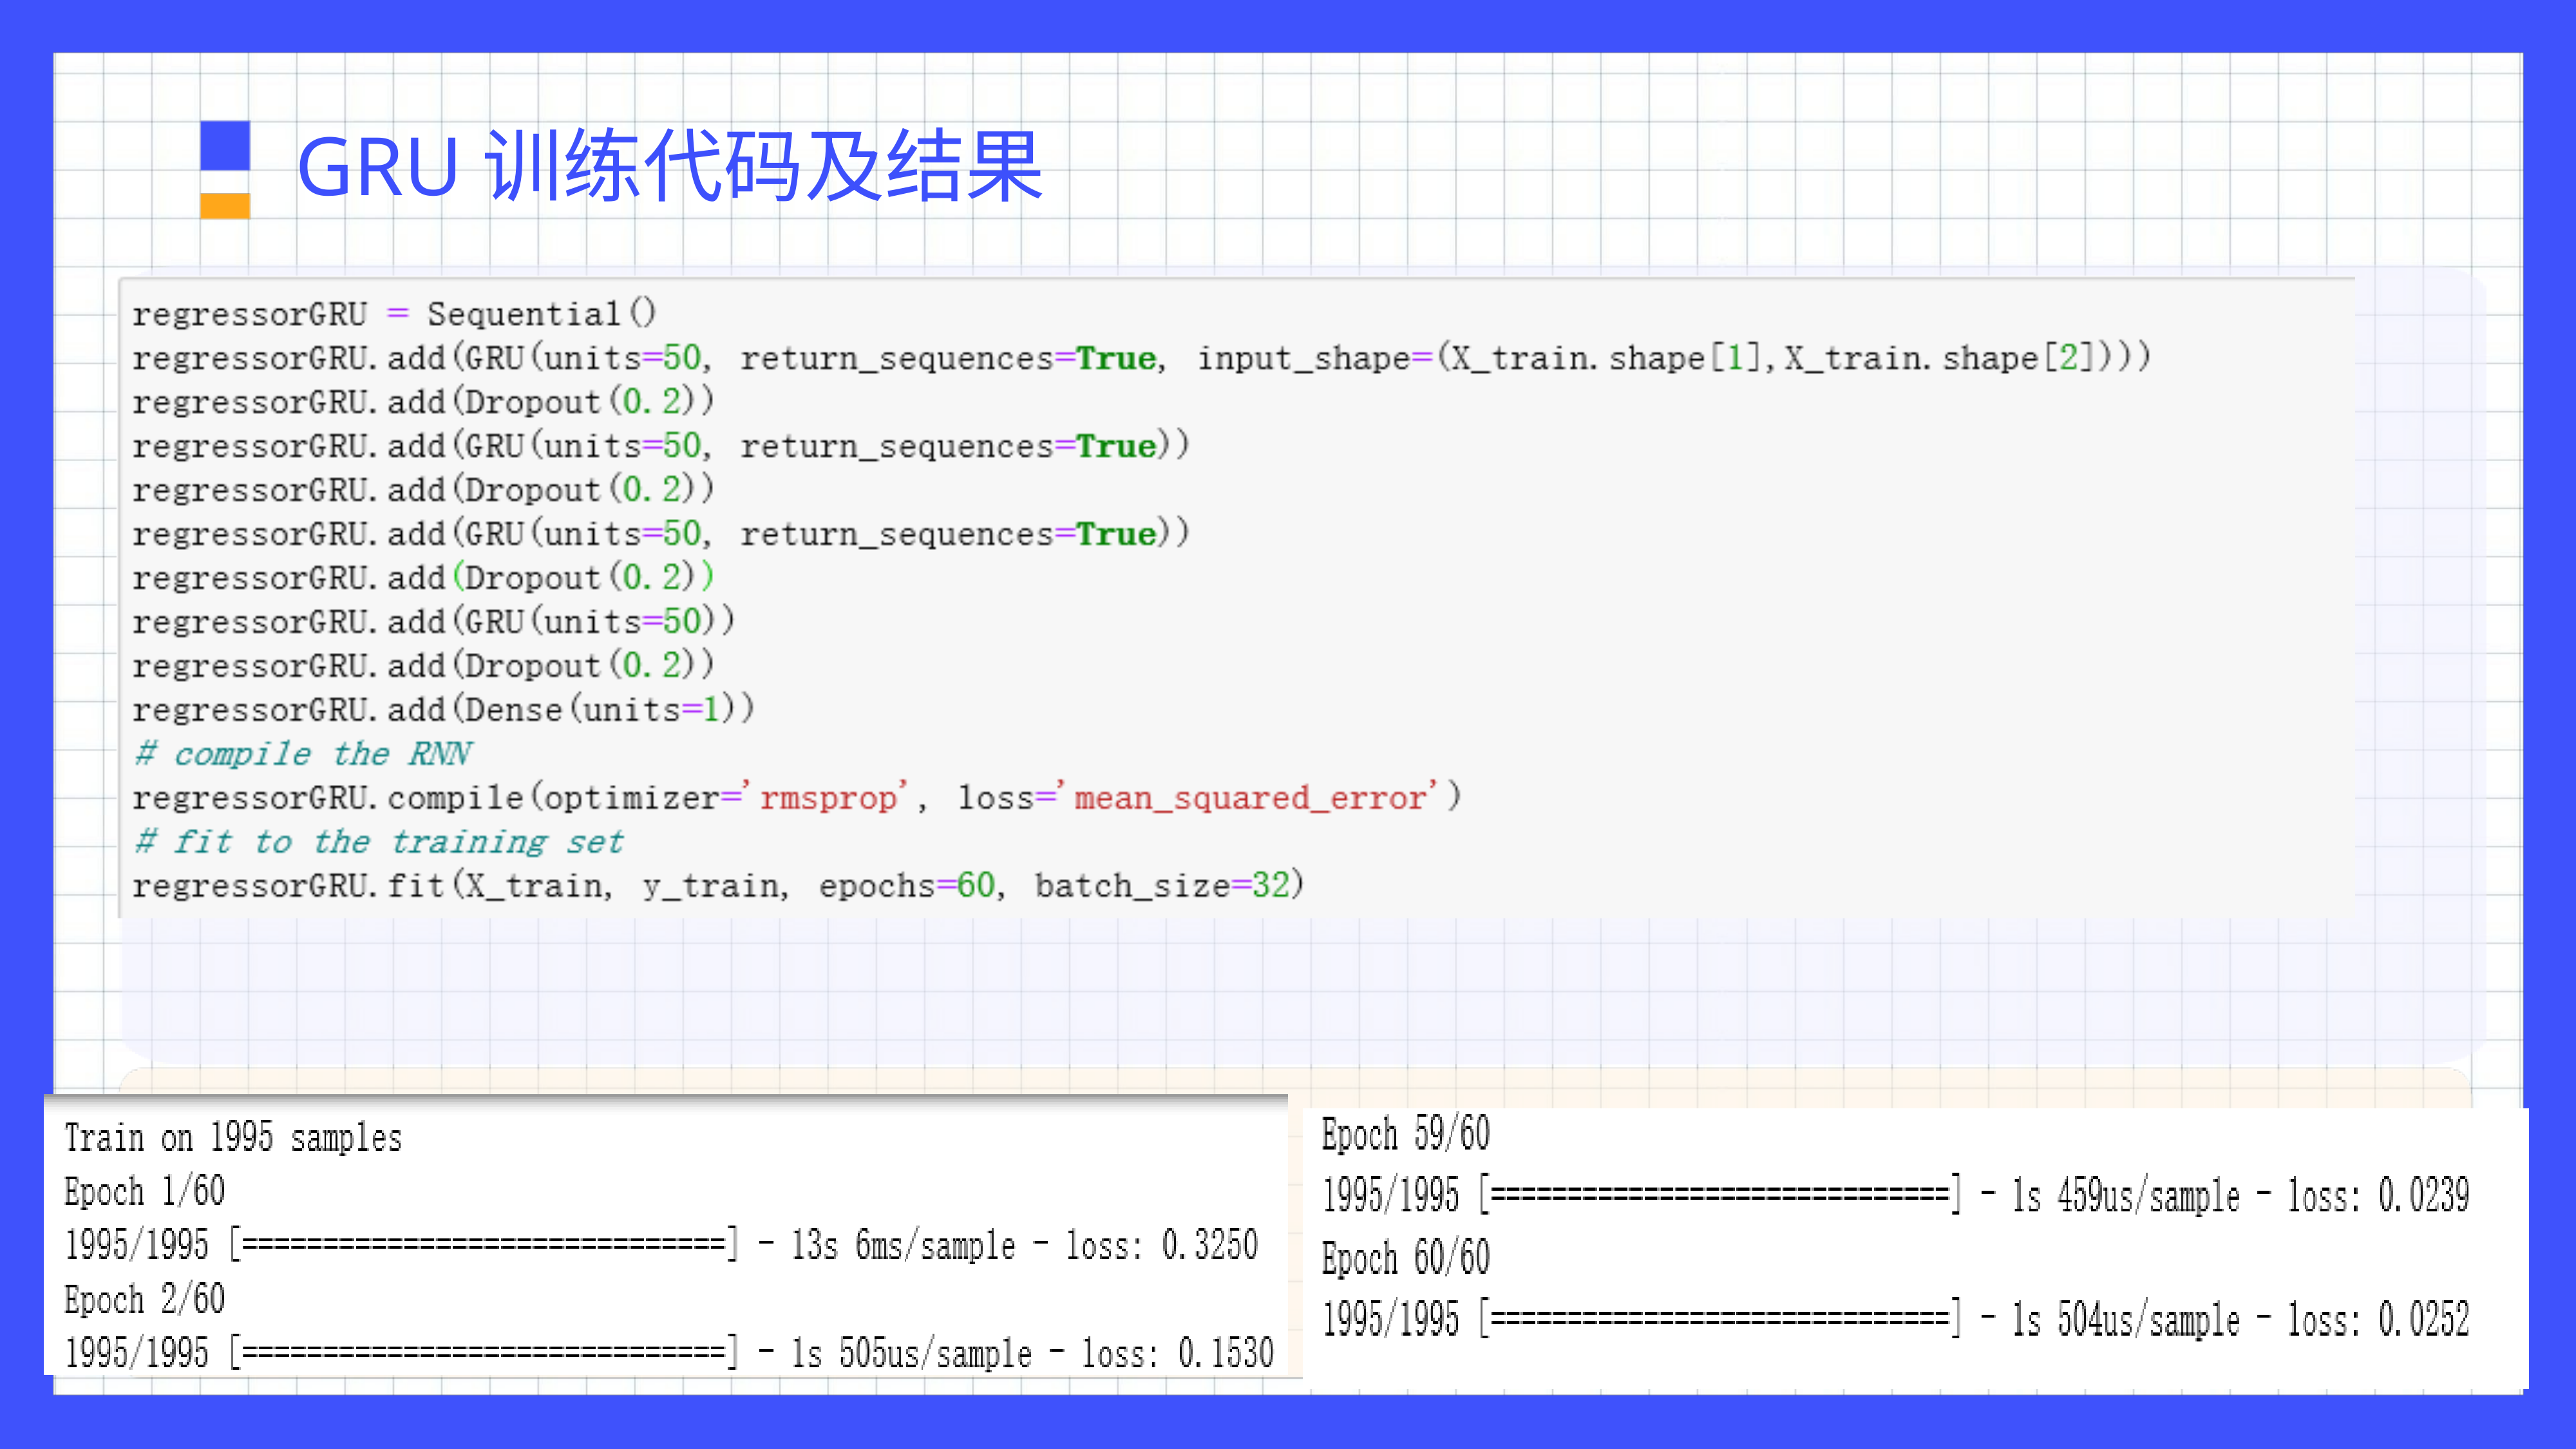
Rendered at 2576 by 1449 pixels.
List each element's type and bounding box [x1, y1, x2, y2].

text_box [198, 119, 252, 222]
picture [0, 0, 2576, 1449]
